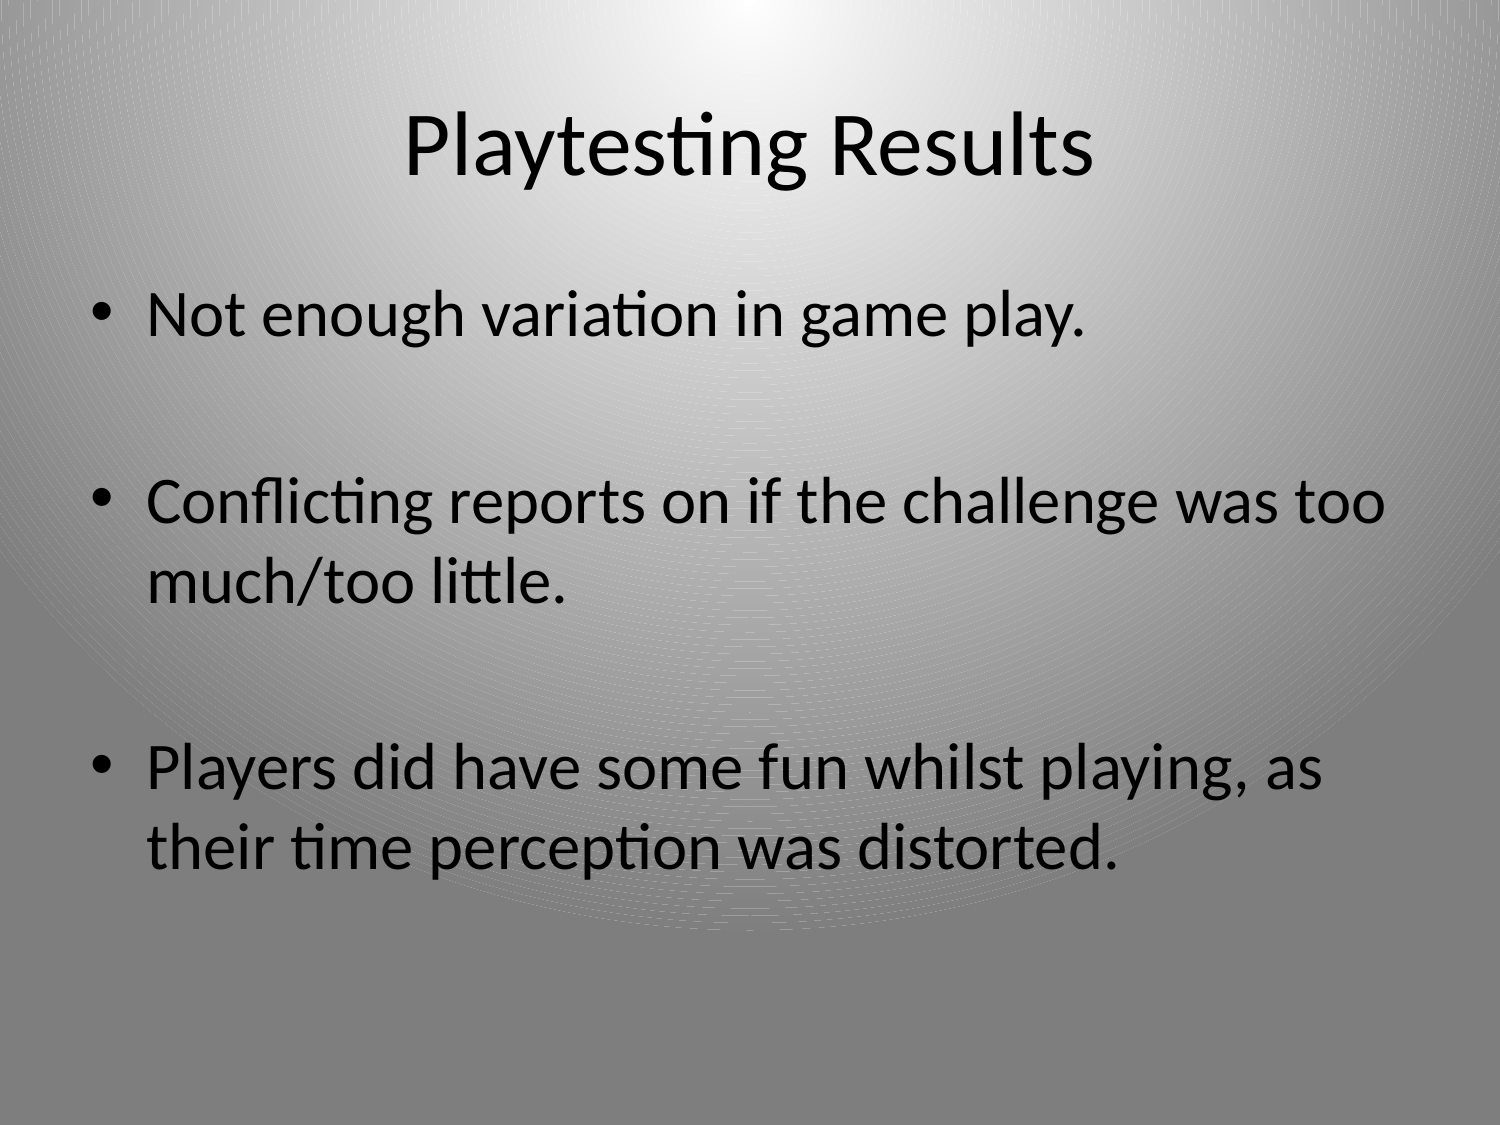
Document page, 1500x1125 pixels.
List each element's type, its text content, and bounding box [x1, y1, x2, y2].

title Playtesting Results [75, 45, 1425, 233]
list Not enough variation in game play. Conflicting reports on if the challenge was too much/too little. Players did have some fun whilst playing, as their time perception was distorted. [75, 262, 1425, 1005]
